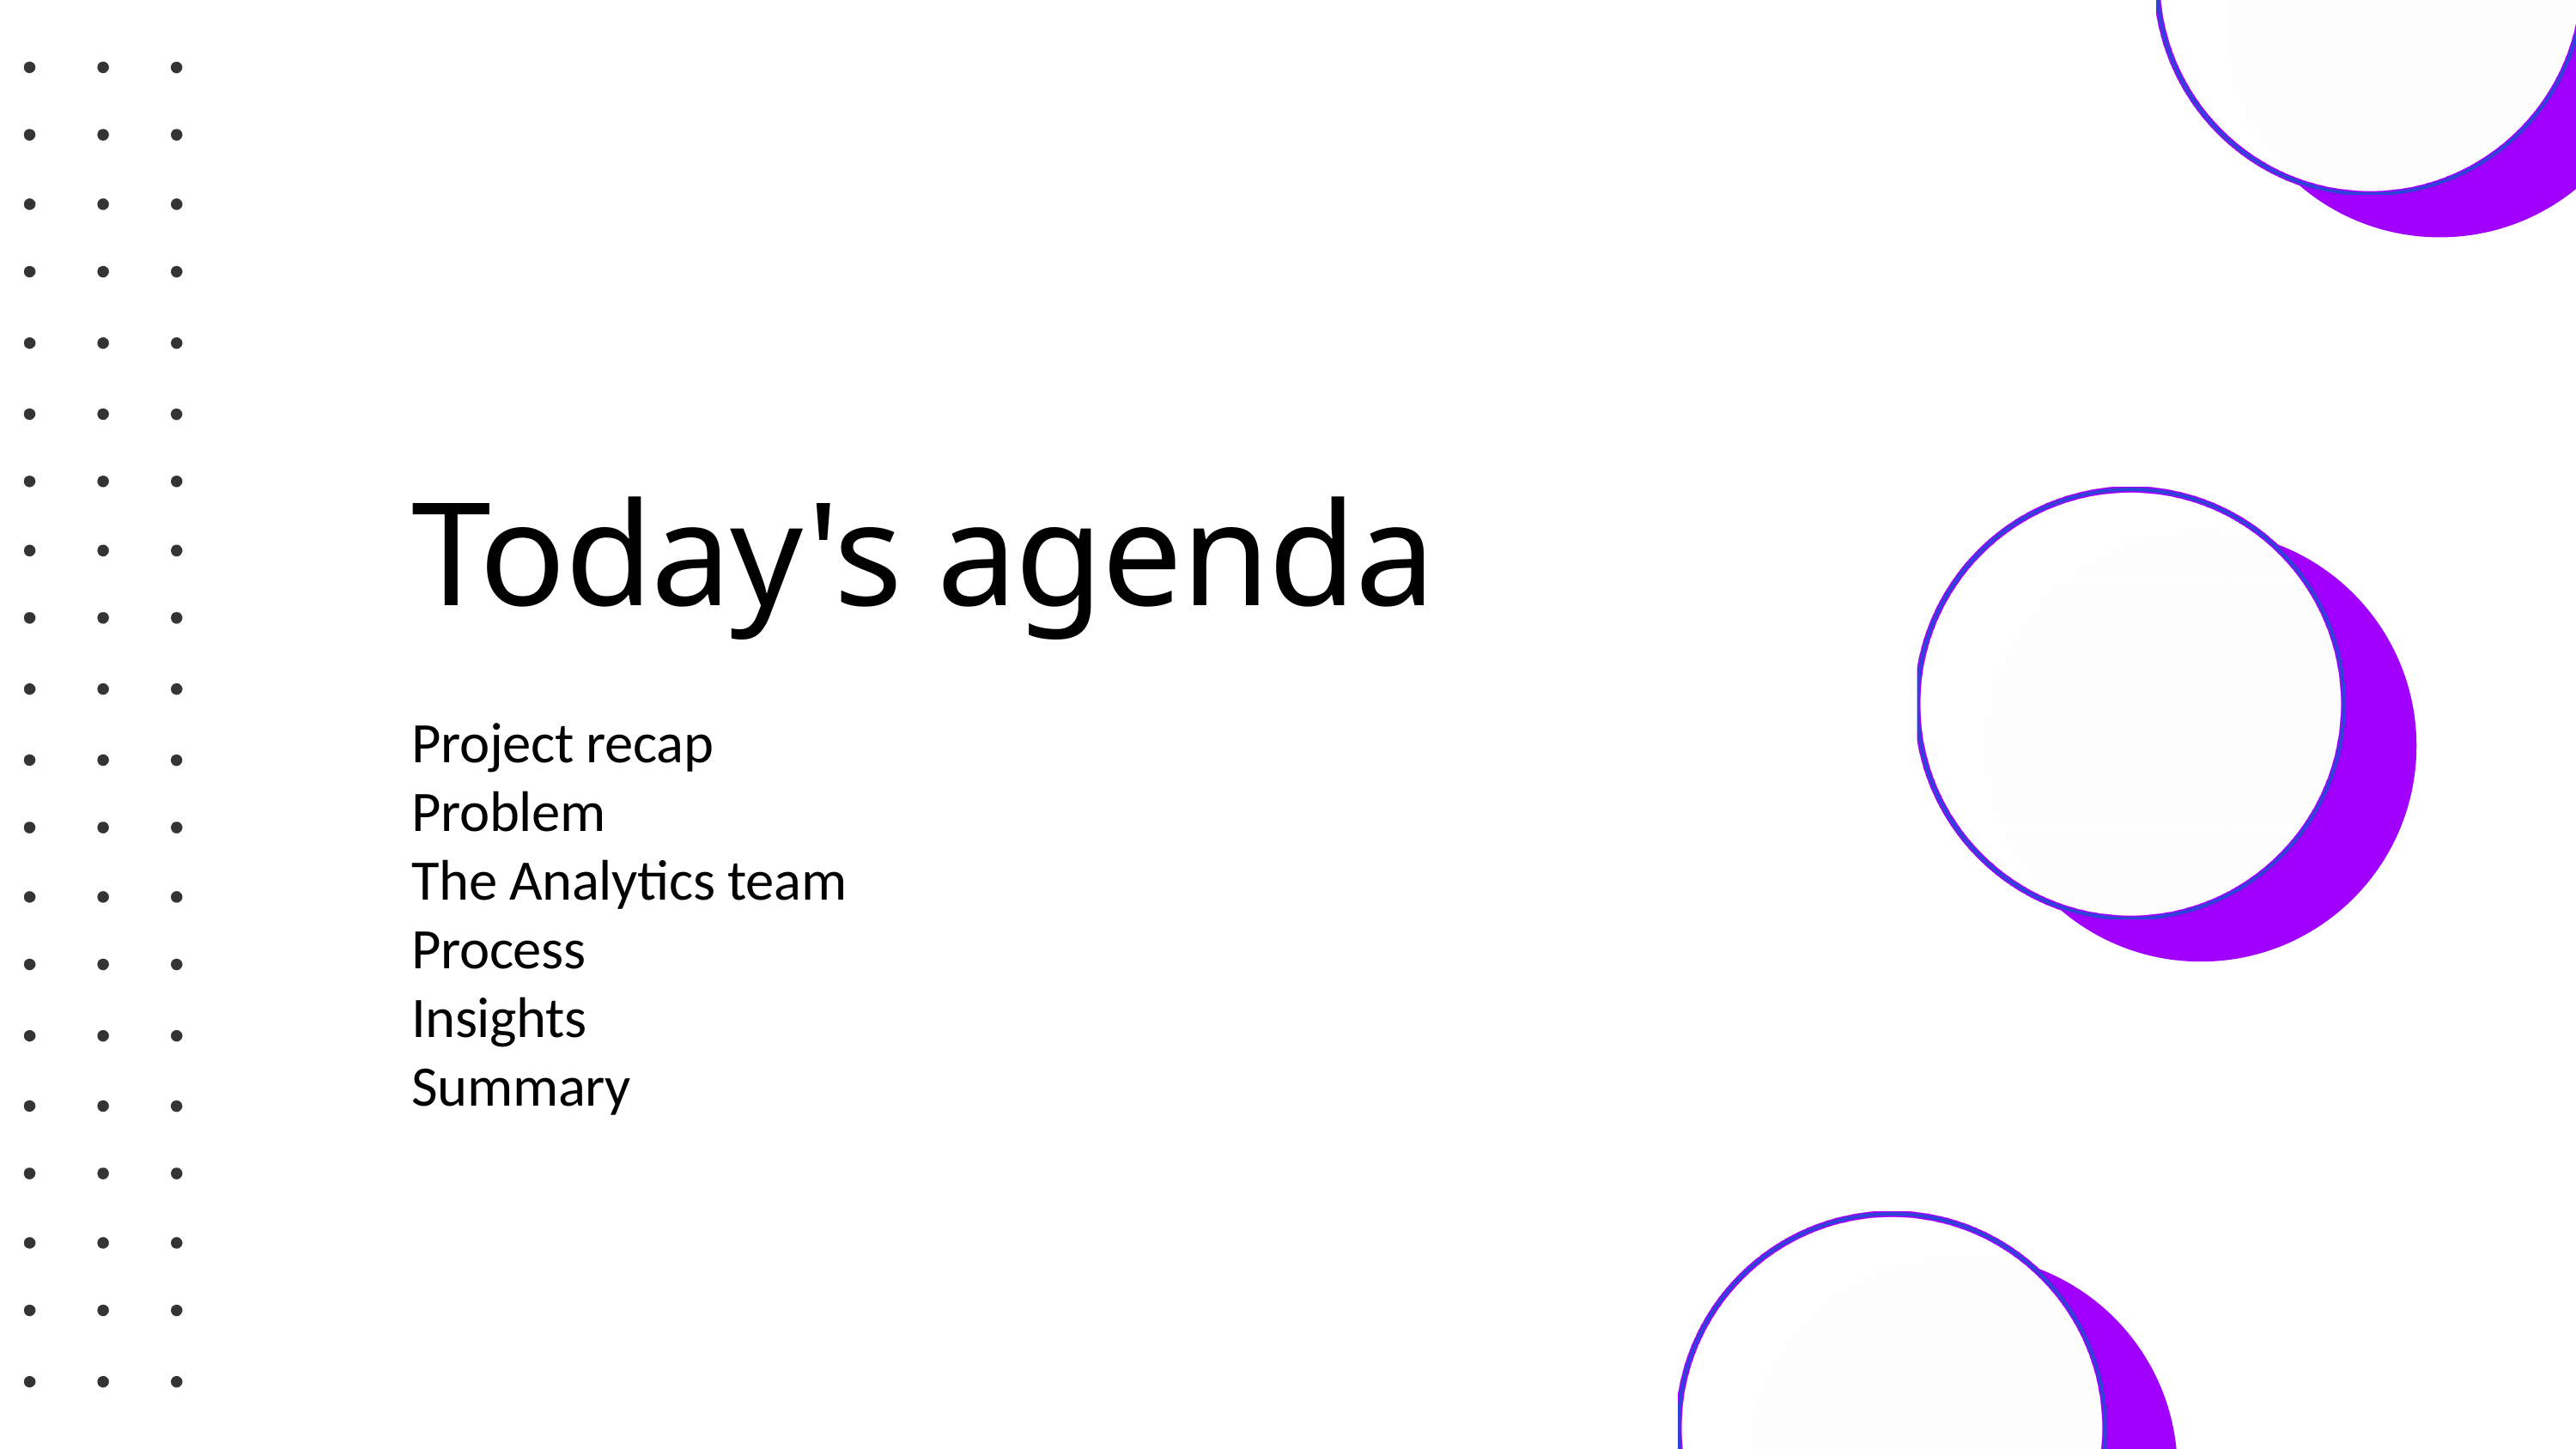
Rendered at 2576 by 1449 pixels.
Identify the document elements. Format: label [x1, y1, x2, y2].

text_box [1917, 487, 2417, 962]
text_box [2155, 0, 2576, 238]
text_box [0, 57, 187, 1392]
text_box [411, 462, 1634, 1122]
text_box [1677, 1210, 2178, 1449]
